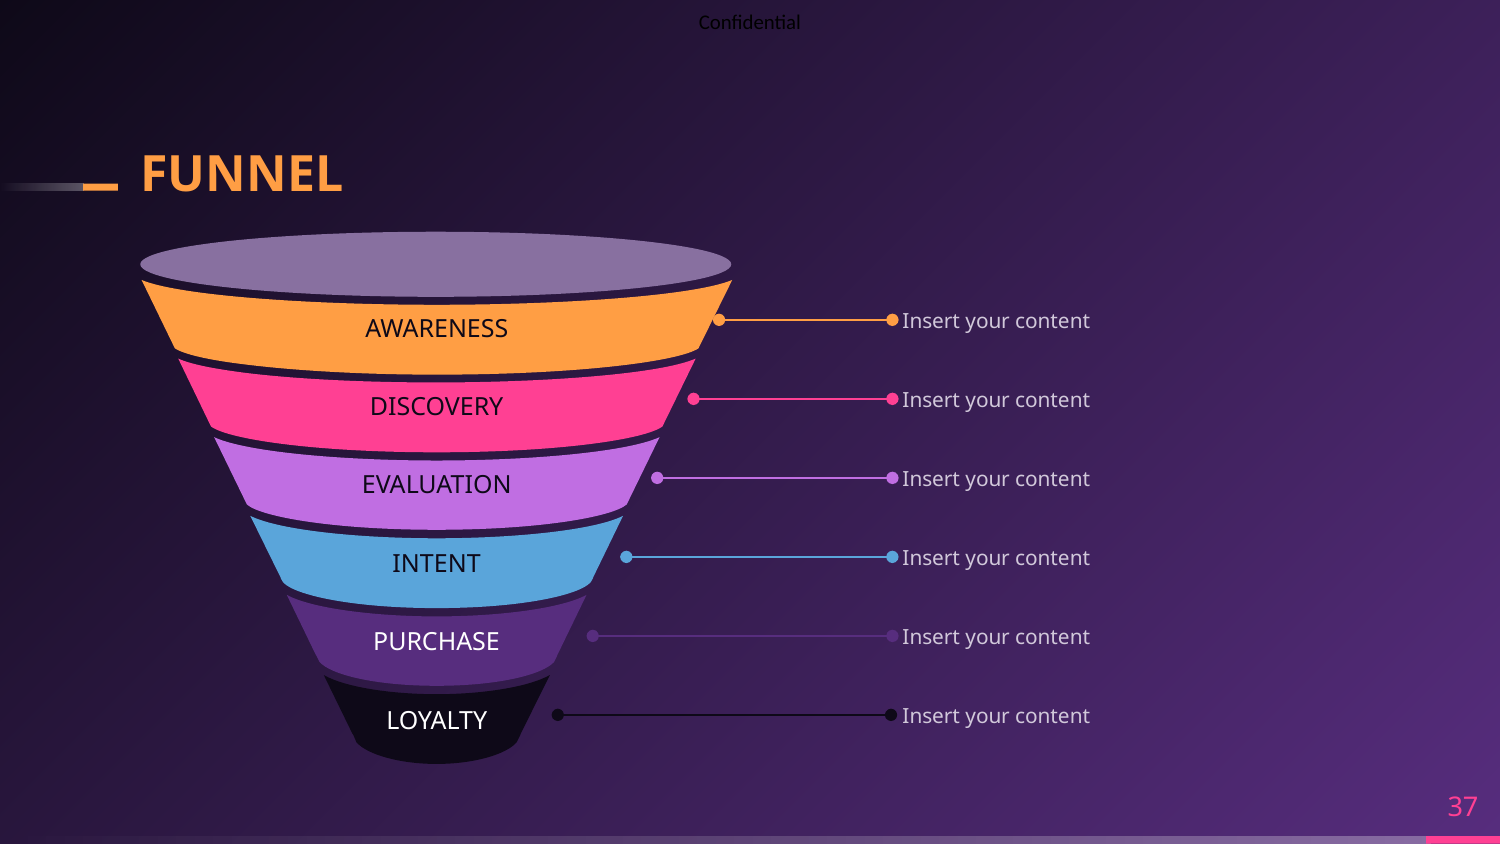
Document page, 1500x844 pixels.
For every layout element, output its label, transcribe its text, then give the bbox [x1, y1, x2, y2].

text_box Insert your content [902, 291, 1360, 349]
text_box Insert your content [902, 370, 1360, 428]
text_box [140, 231, 733, 765]
title FUNNEL [140, 137, 1011, 203]
text_box Insert your content [902, 528, 1360, 586]
text_box Insert your content [902, 607, 1360, 665]
text_box Insert your content [902, 449, 1360, 507]
slide_number 37 [1426, 779, 1500, 837]
text_box Insert your content [902, 686, 1360, 744]
